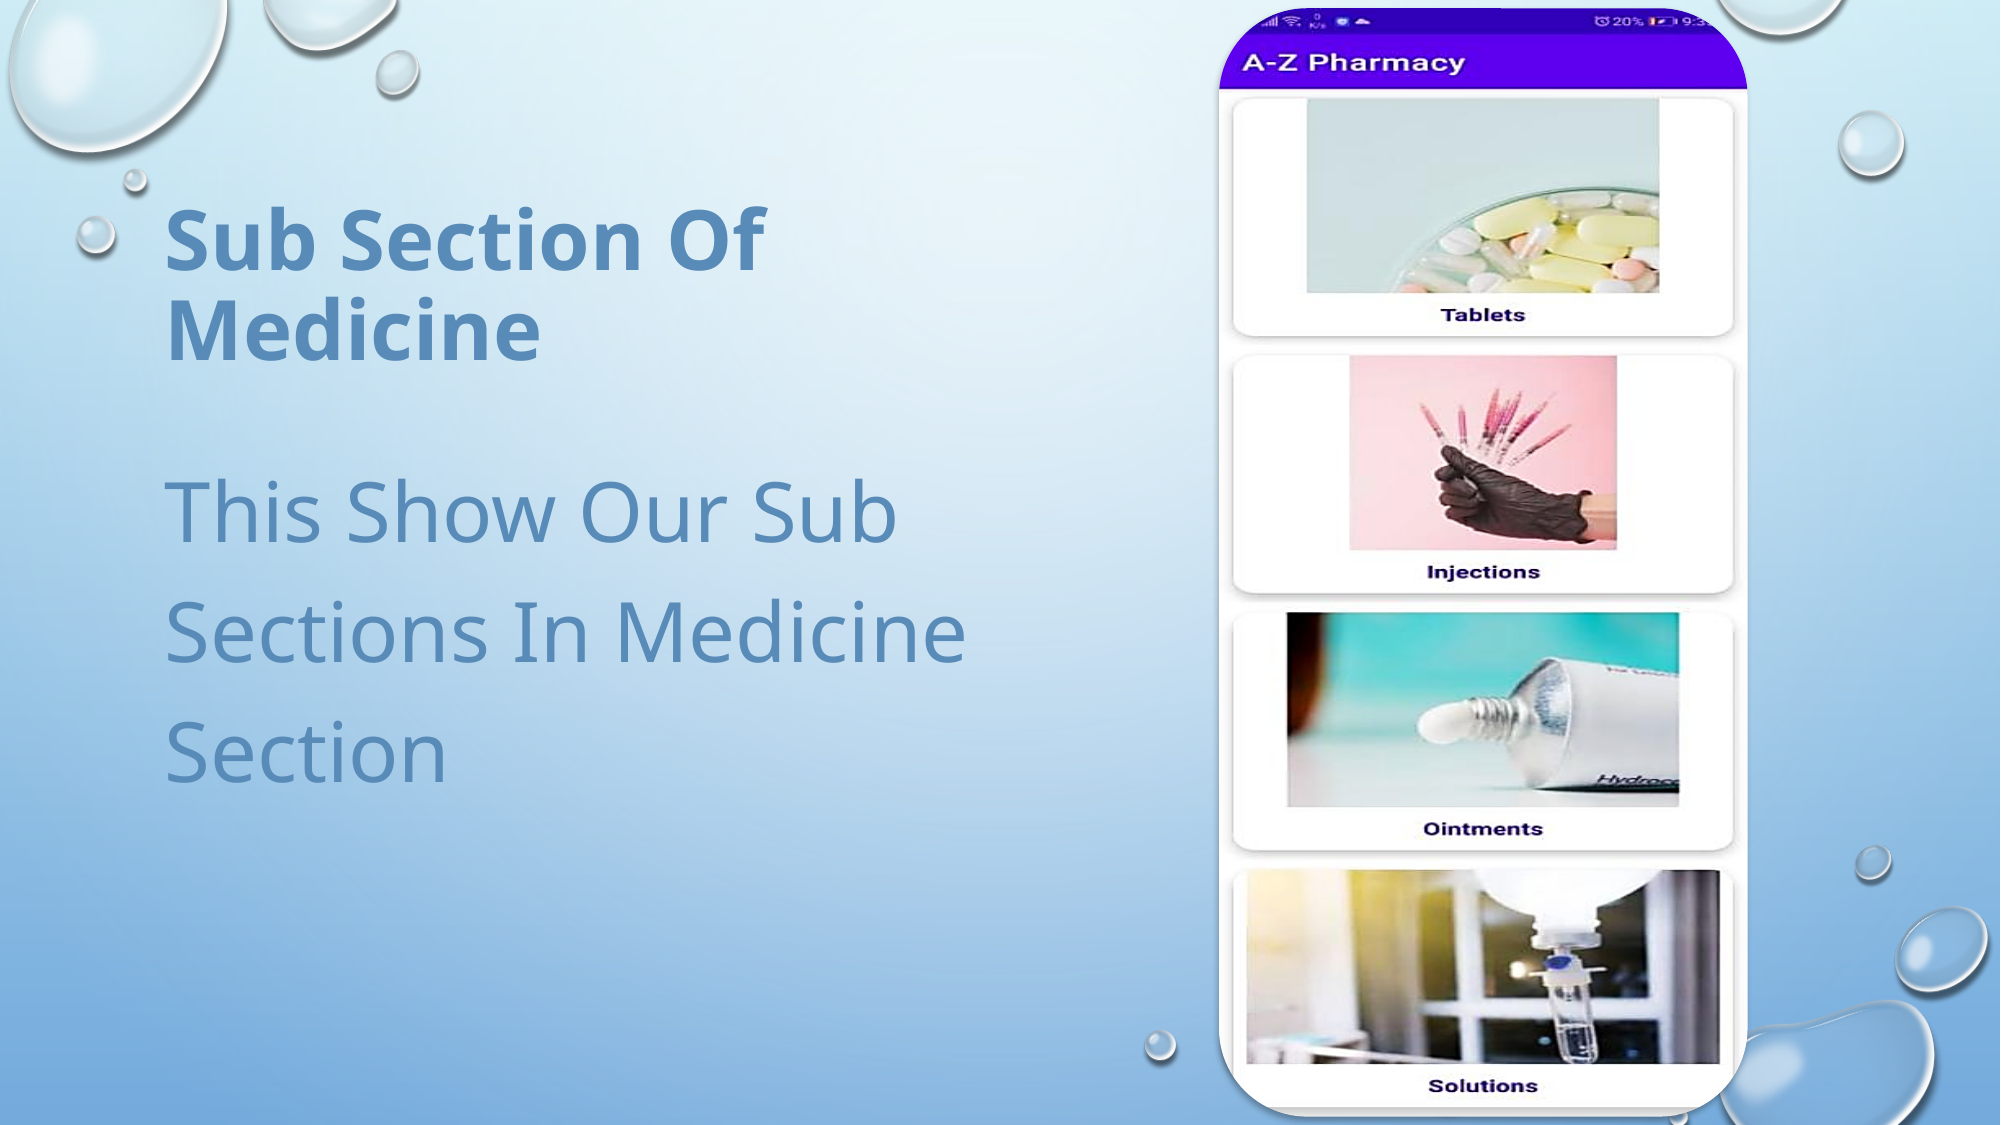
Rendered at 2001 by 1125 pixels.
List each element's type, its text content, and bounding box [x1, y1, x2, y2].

picture [0, 0, 2000, 1125]
title Sub Section Of Medicine [149, 99, 1167, 386]
list This Show Our Sub Sections In Medicine Section [149, 431, 1124, 950]
